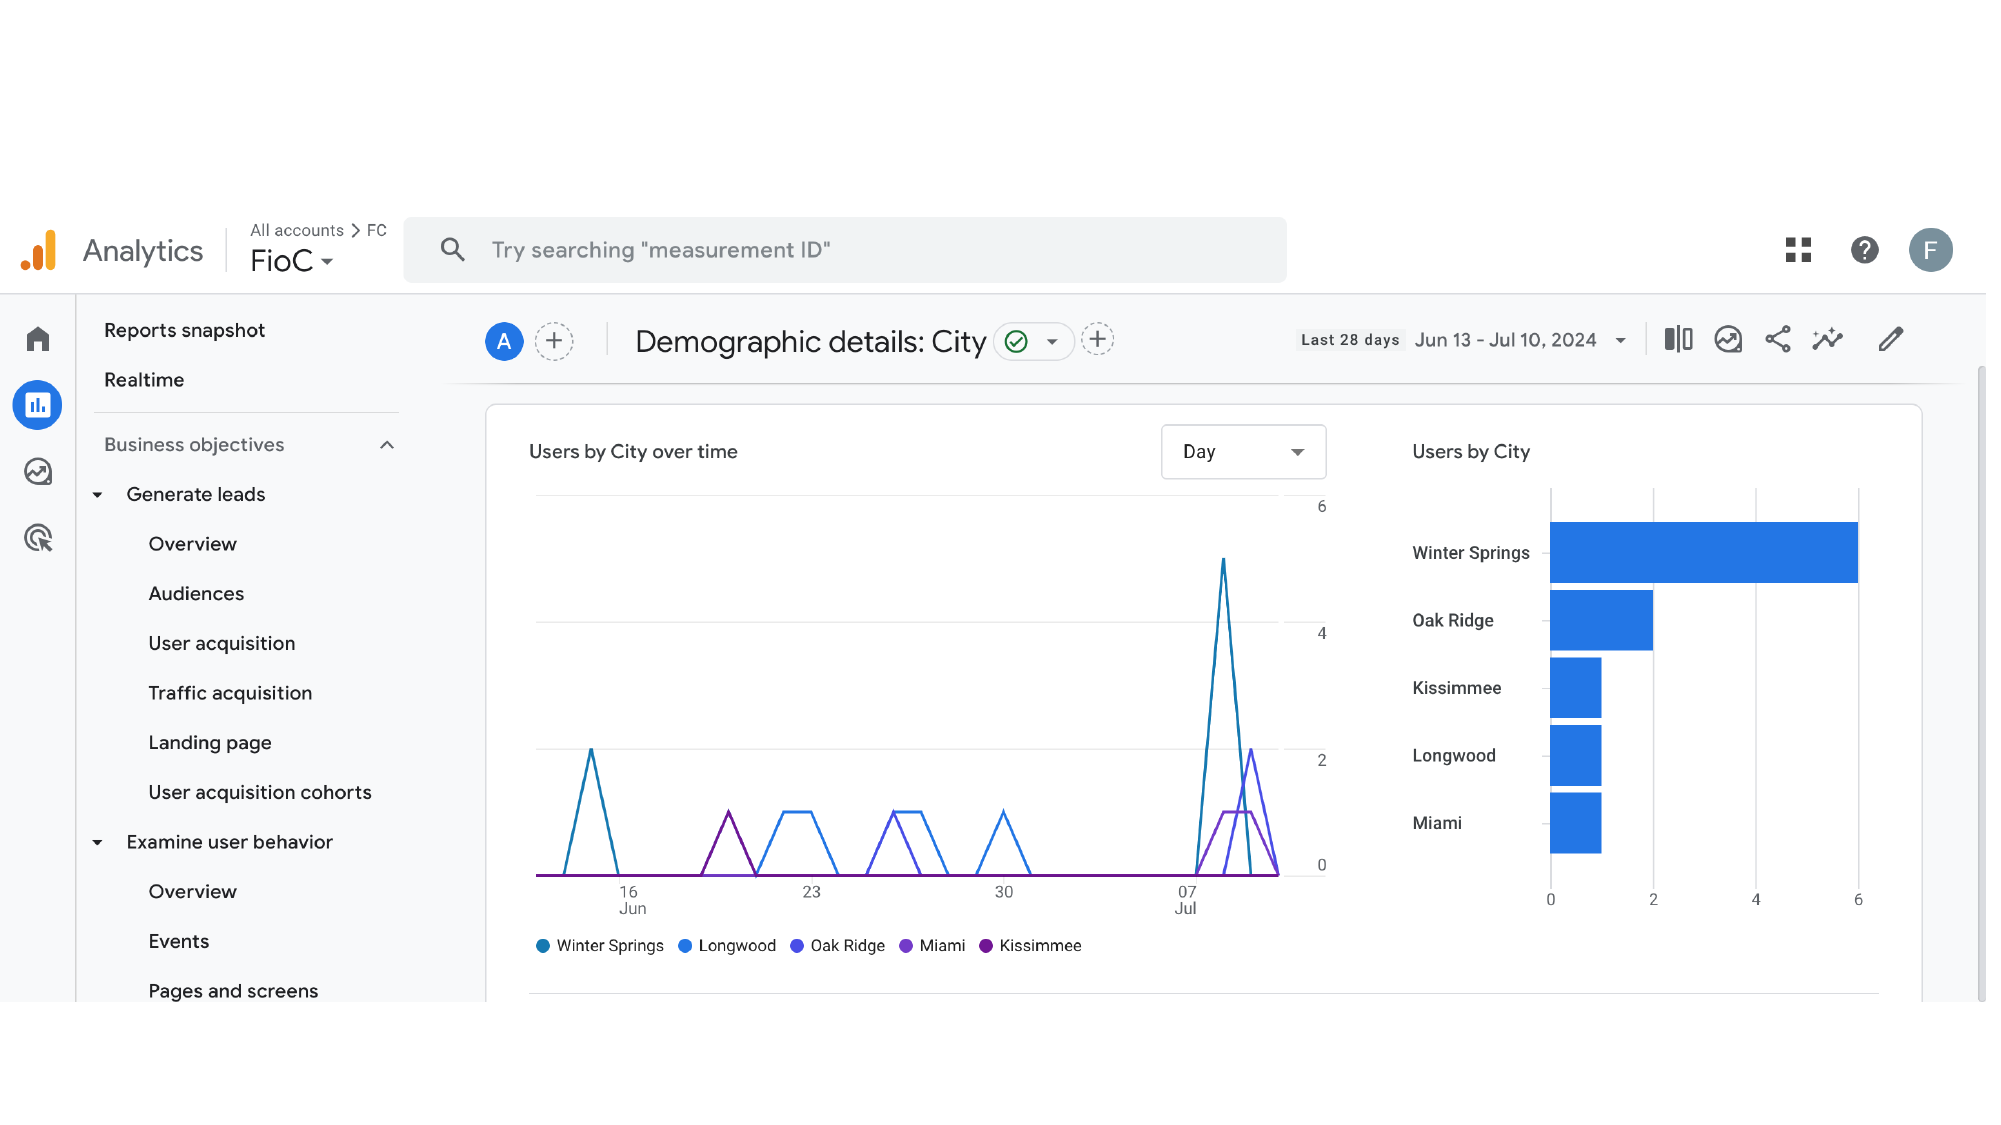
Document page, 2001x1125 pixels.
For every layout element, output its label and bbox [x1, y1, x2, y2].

list [0, 205, 1986, 1003]
